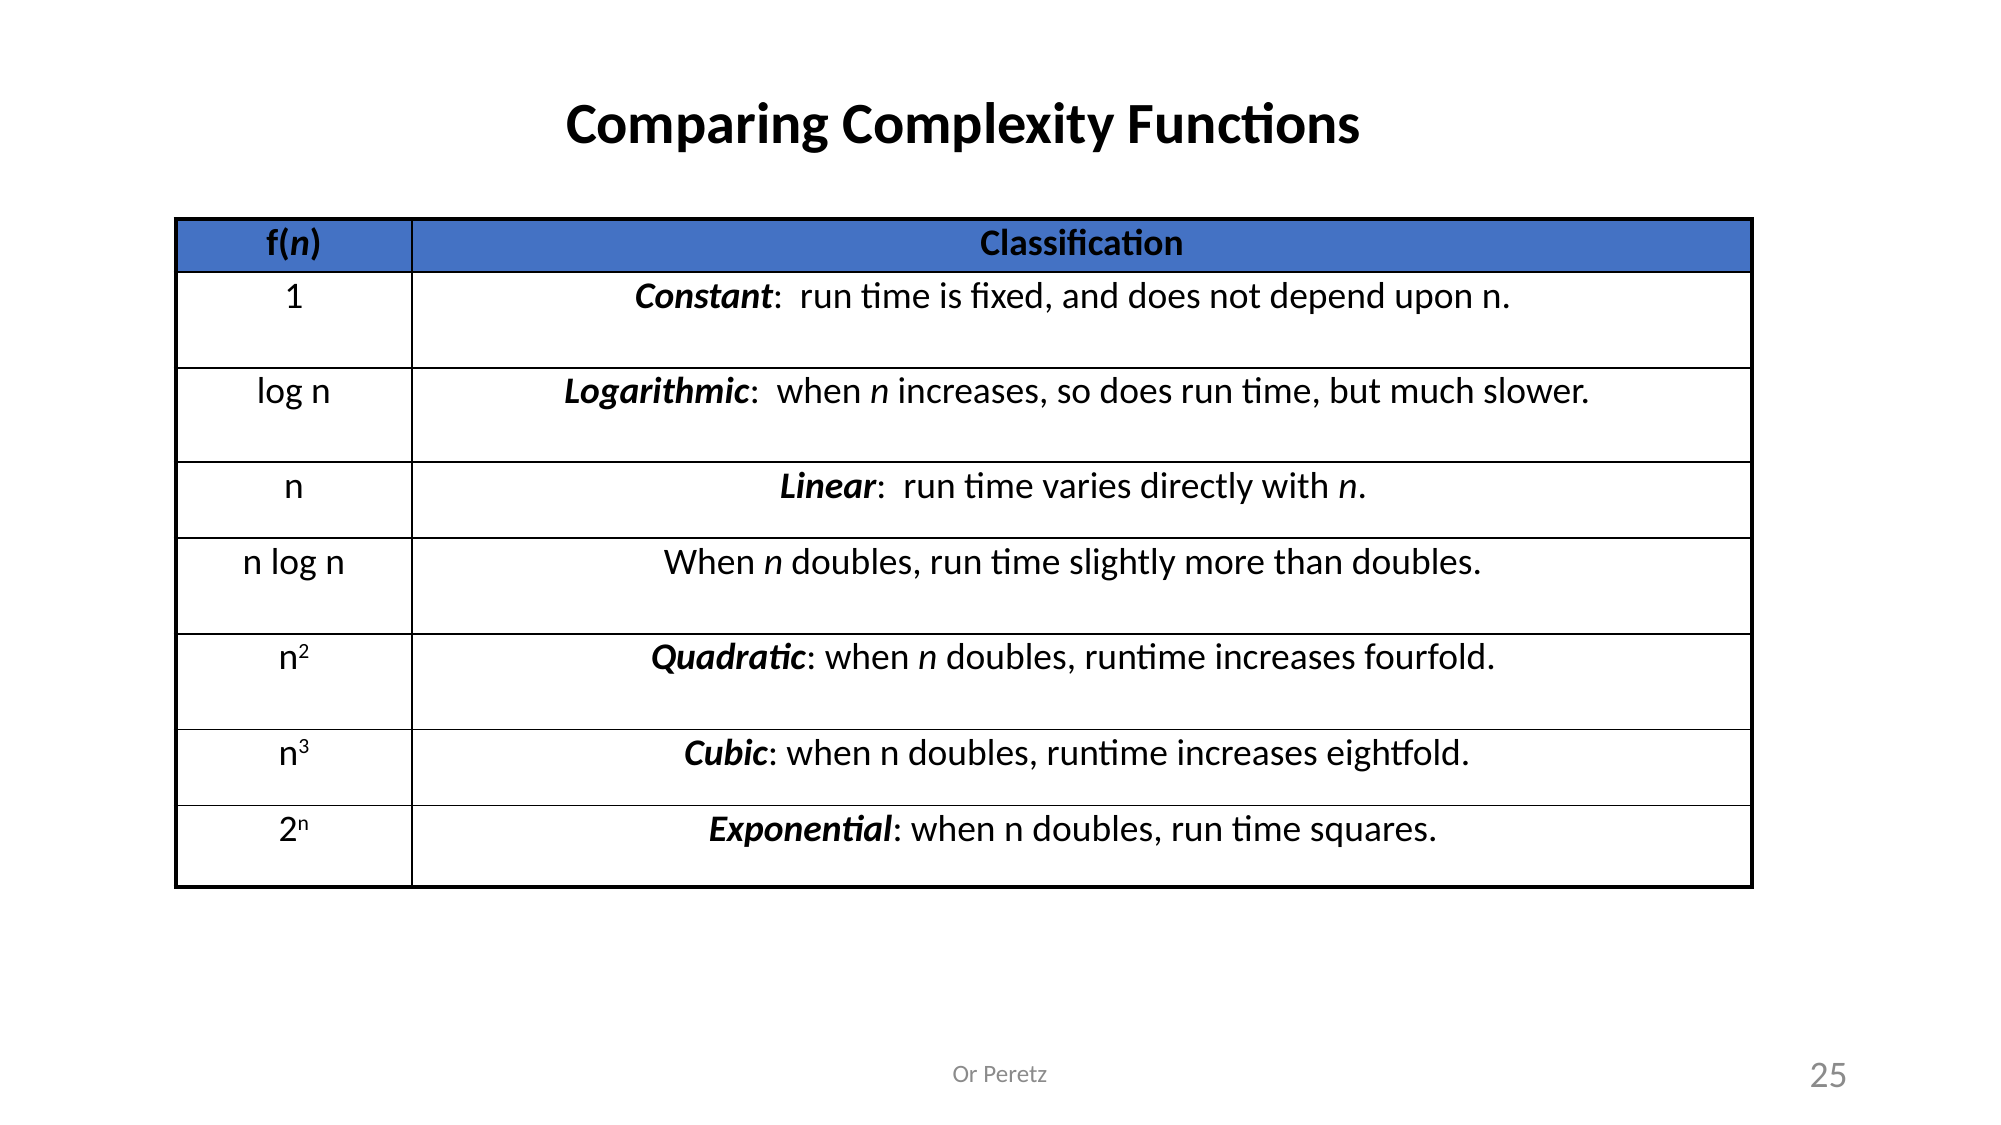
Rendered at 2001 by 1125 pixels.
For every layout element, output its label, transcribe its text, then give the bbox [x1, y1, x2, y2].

table_cell n log n [178, 539, 411, 633]
table_cell n [178, 463, 411, 537]
footer Or Peretz [662, 1042, 1338, 1103]
slide_number 25 [1412, 1042, 1863, 1103]
table_cell Quadratic: when n doubles, runtime increases fourfold. [413, 635, 1750, 729]
table_cell Linear: run time varies directly with n. [413, 463, 1750, 537]
list Comparing Complexity Functions [65, 43, 1863, 1014]
table_cell 2n [178, 806, 411, 885]
table_header Classification [413, 221, 1750, 271]
table_cell When n doubles, run time slightly more than doubles. [413, 539, 1750, 633]
table_cell Cubic: when n doubles, runtime increases eightfold. [413, 730, 1750, 805]
table_cell Exponential: when n doubles, run time squares. [413, 806, 1750, 885]
table_cell 1 [178, 273, 411, 367]
table_cell Logarithmic: when n increases, so does run time, but much slower. [413, 369, 1750, 461]
table_header f(n) [178, 221, 411, 271]
table_cell n2 [178, 635, 411, 729]
table_cell log n [178, 369, 411, 461]
table_cell n3 [178, 730, 411, 805]
table_cell Constant: run time is fixed, and does not depend upon n. [413, 273, 1750, 367]
